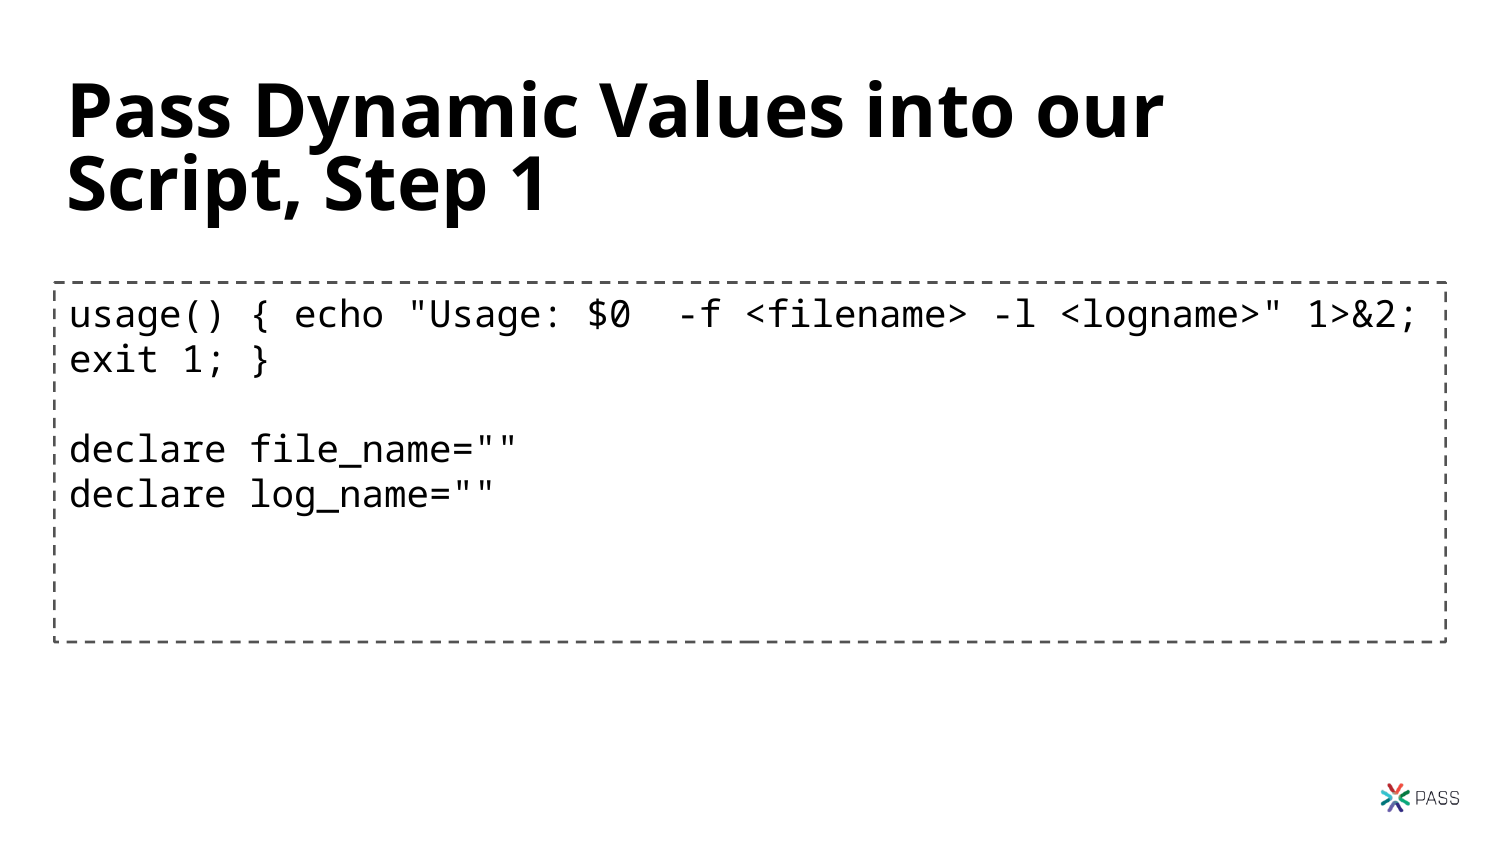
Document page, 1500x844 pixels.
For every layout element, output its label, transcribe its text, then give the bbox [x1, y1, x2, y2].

picture [1379, 781, 1460, 814]
list usage() { echo "Usage: $0 -f <filename> -l <logname>" 1>&2; exit 1; } declare file_name="" declare log_name="" [54, 282, 1446, 643]
title Pass Dynamic Values into our Script, Step 1 [51, 71, 1435, 173]
